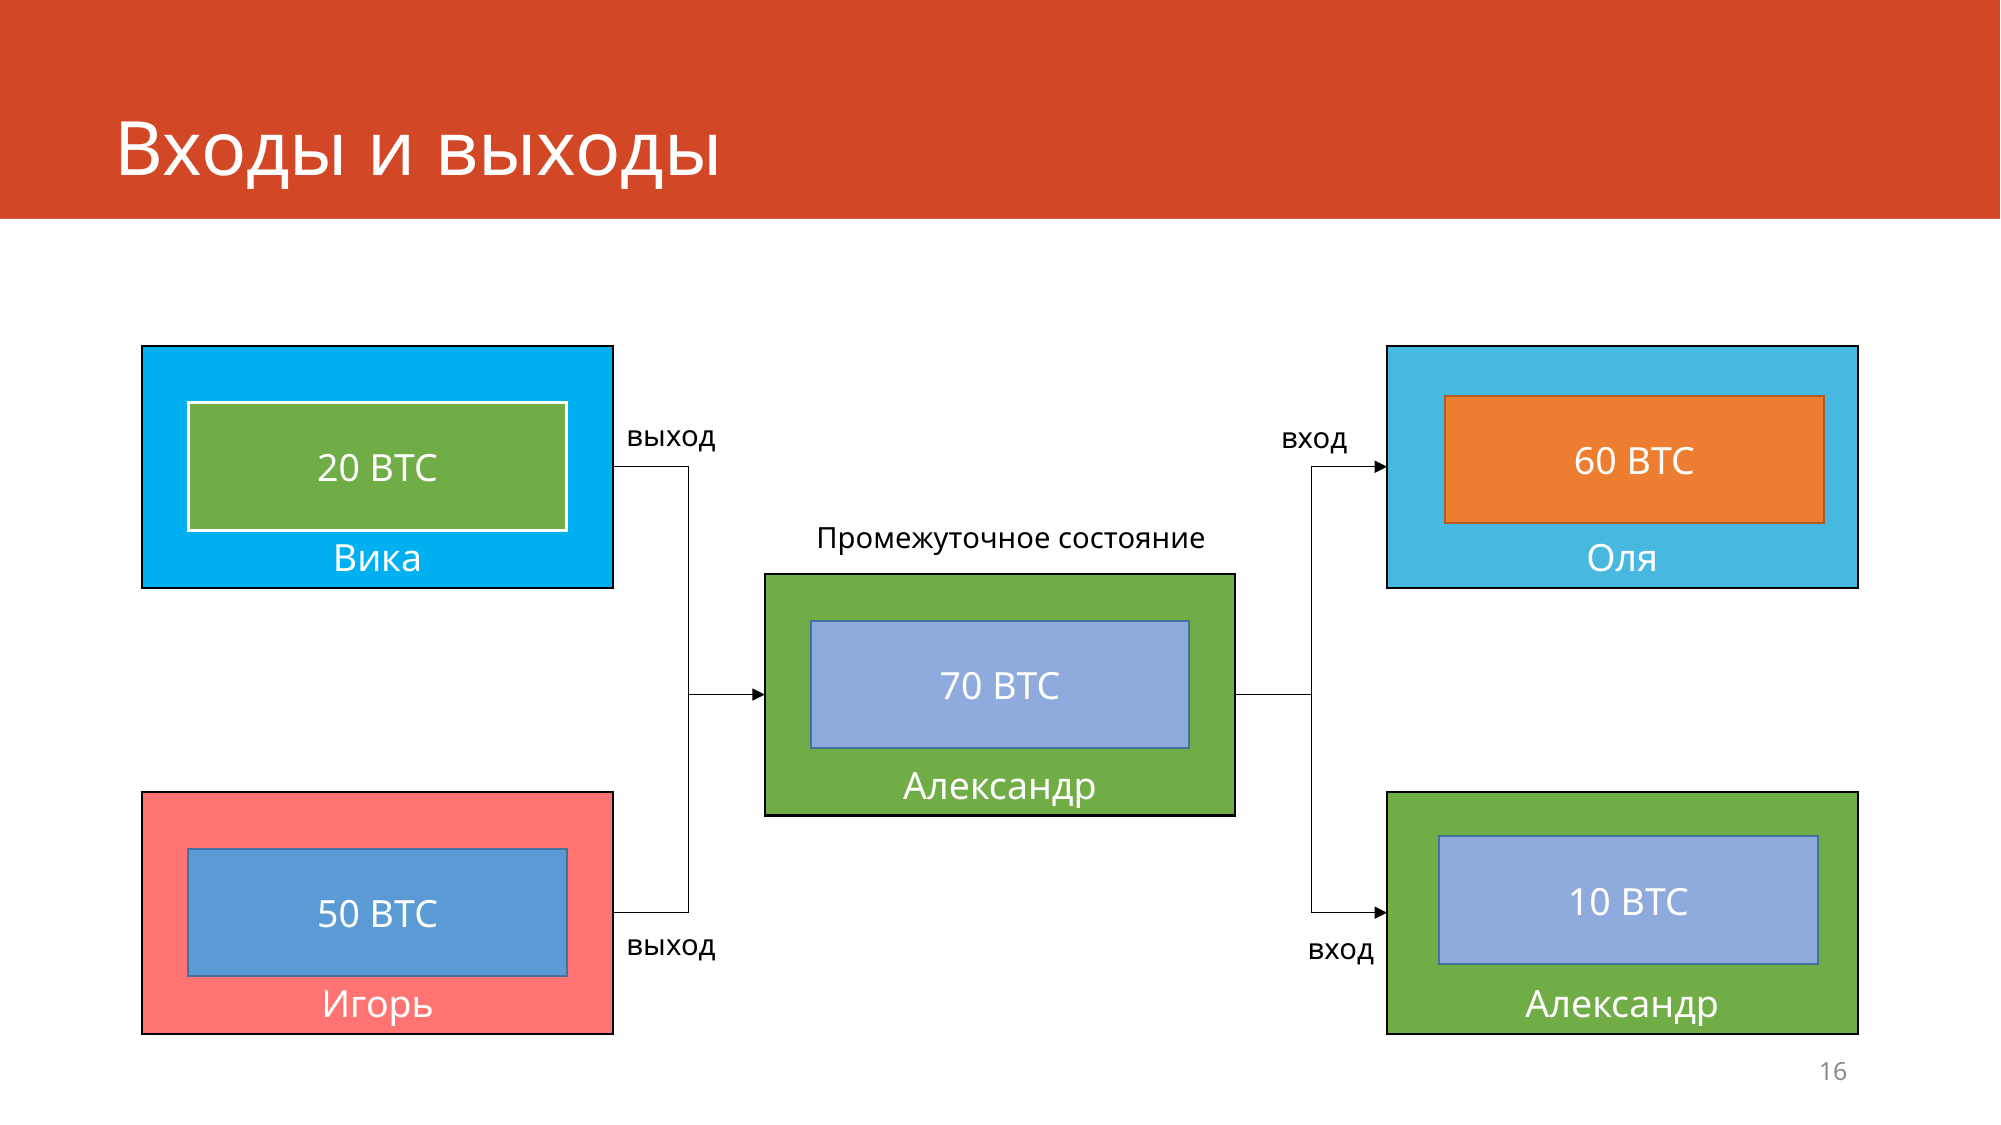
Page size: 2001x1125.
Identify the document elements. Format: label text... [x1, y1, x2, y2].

text_box Промежуточное состояние [801, 511, 1221, 562]
text_box 60 BTC [1444, 395, 1825, 524]
title Входы и выходы [99, 0, 1863, 199]
text_box 10 BTC [1438, 835, 1819, 965]
text_box вход [1266, 411, 1363, 462]
text_box Вика [141, 345, 614, 589]
text_box Оля [1386, 345, 1859, 589]
text_box Игорь [141, 791, 614, 1035]
text_box Александр [1386, 791, 1859, 1035]
text_box вход [1293, 922, 1389, 973]
text_box выход [611, 919, 731, 969]
text_box Александр [764, 573, 1236, 817]
text_box 70 BTC [810, 620, 1190, 749]
slide_number 16 [1325, 1042, 1863, 1103]
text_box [1235, 466, 1388, 695]
text_box 50 BTC [187, 848, 568, 977]
text_box 20 BTC [187, 401, 568, 532]
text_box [612, 466, 765, 695]
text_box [612, 695, 689, 913]
text_box выход [611, 409, 731, 460]
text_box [1240, 765, 1459, 842]
